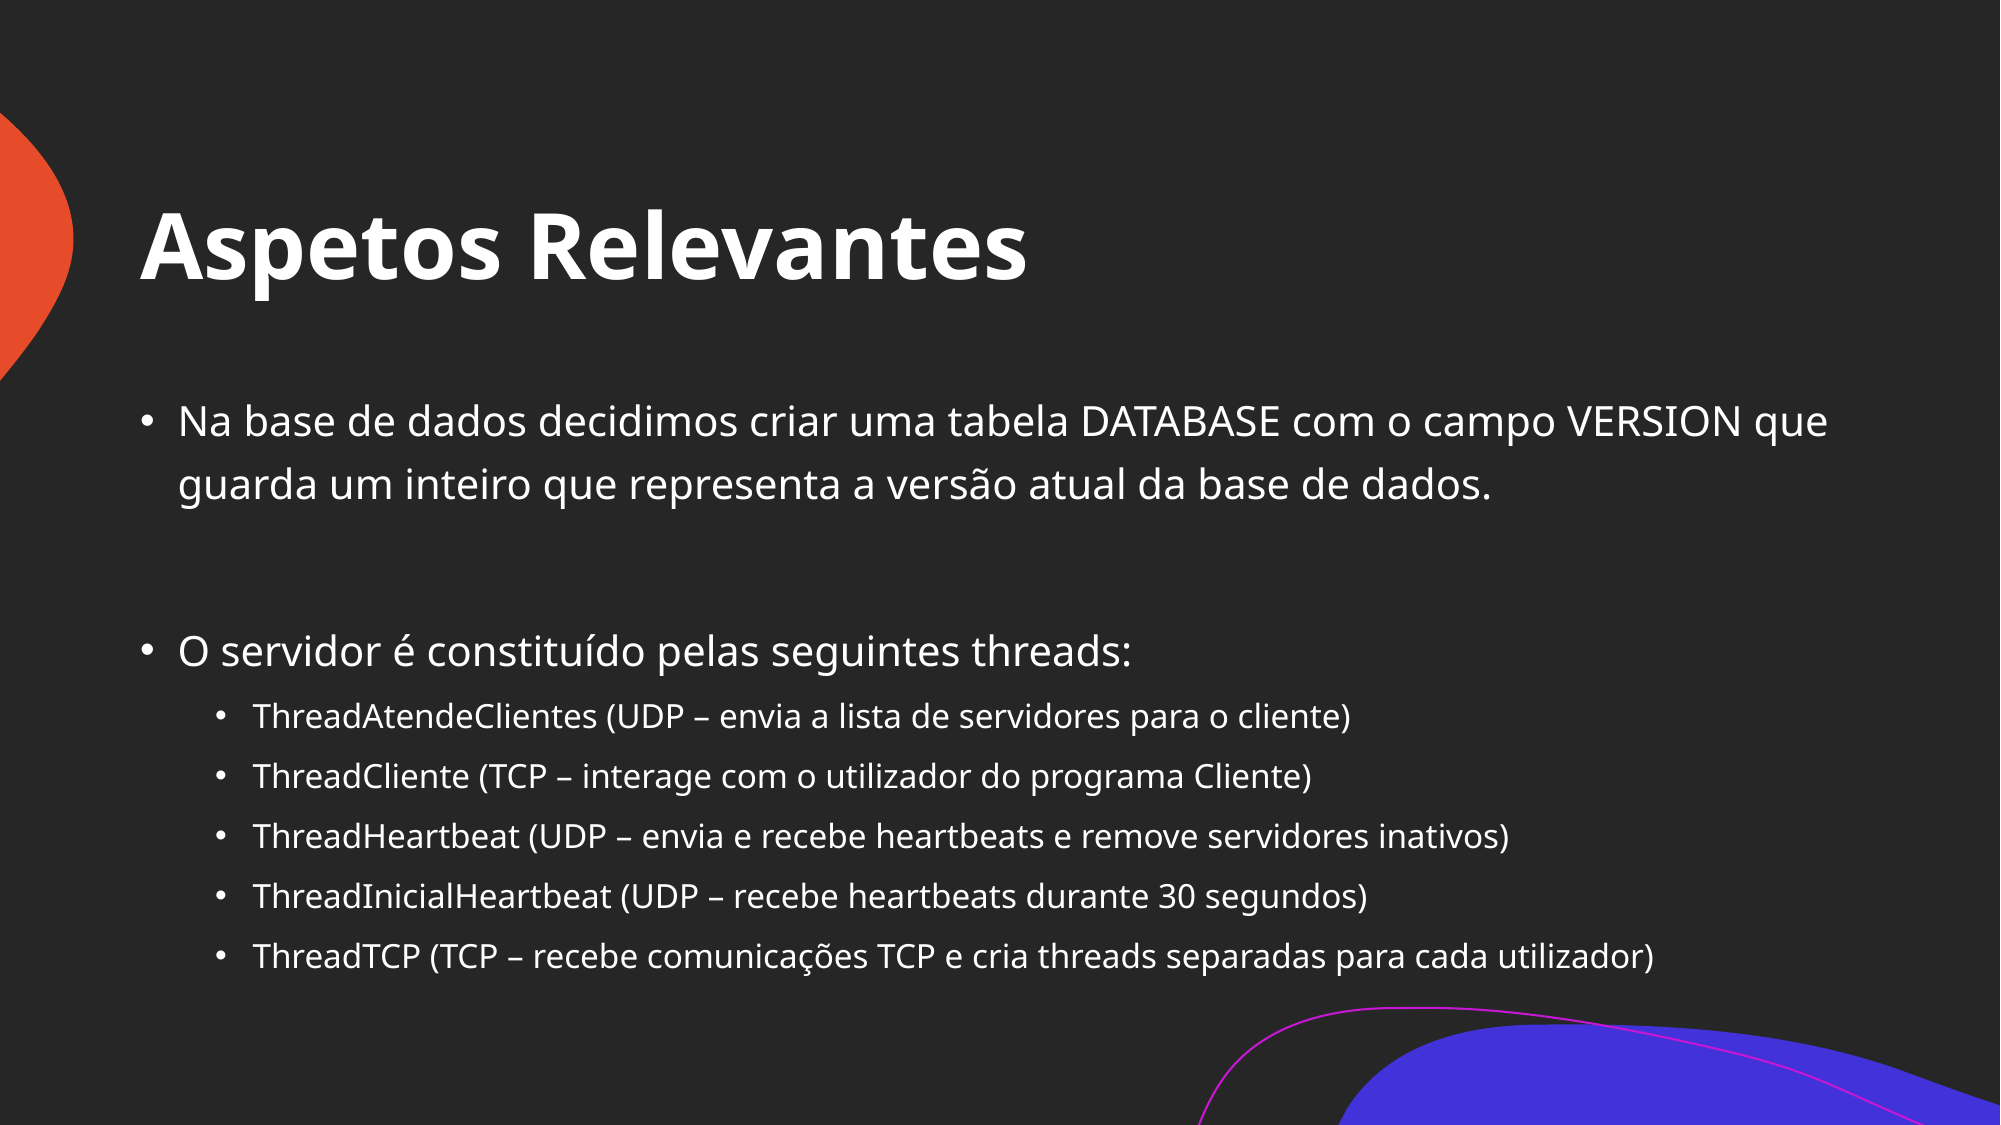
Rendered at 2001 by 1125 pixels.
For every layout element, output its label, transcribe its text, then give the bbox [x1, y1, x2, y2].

list Na base de dados decidimos criar uma tabela DATABASE com o campo VERSION que guarda um inteiro que representa a versão atual da base de dados. O servidor é constituído pelas seguintes threads: ThreadAtendeClientes (UDP – envia a lista de servidores para o cliente) ThreadCliente (TCP – interage com o utilizador do programa Cliente) ThreadHeartbeat (UDP – envia e recebe heartbeats e remove servidores inativos) ThreadInicialHeartbeat (UDP – recebe heartbeats durante 30 segundos) ThreadTCP (TCP – recebe comunicações TCP e cria threads separadas para cada utilizador) [125, 375, 1875, 1002]
title Aspetos Relevantes [125, 125, 1875, 375]
